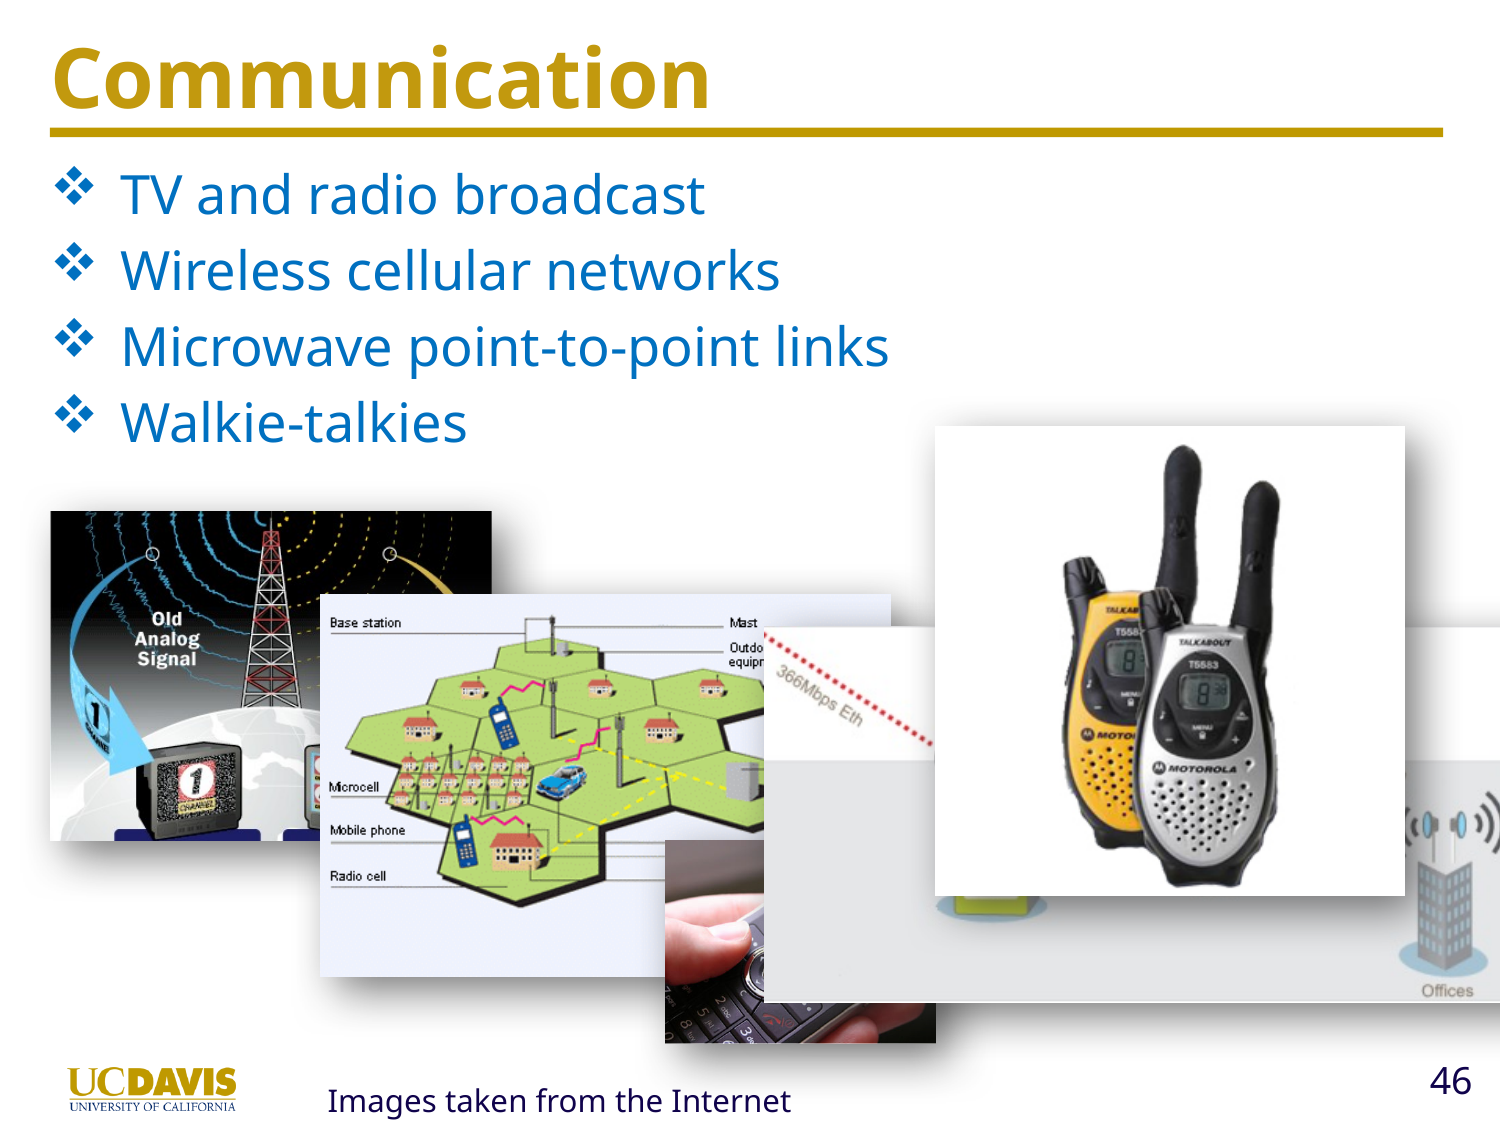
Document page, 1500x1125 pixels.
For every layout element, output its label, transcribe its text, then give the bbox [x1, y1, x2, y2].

picture [764, 426, 1500, 1003]
text_box Images taken from the Internet [312, 1073, 807, 1125]
picture [67, 1067, 236, 1111]
title Communication [49, 0, 1273, 151]
picture [49, 511, 492, 842]
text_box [320, 593, 936, 1044]
list TV and radio broadcast Wireless cellular networks Microwave point-to-point links Walkie-talkies [49, 152, 1444, 582]
